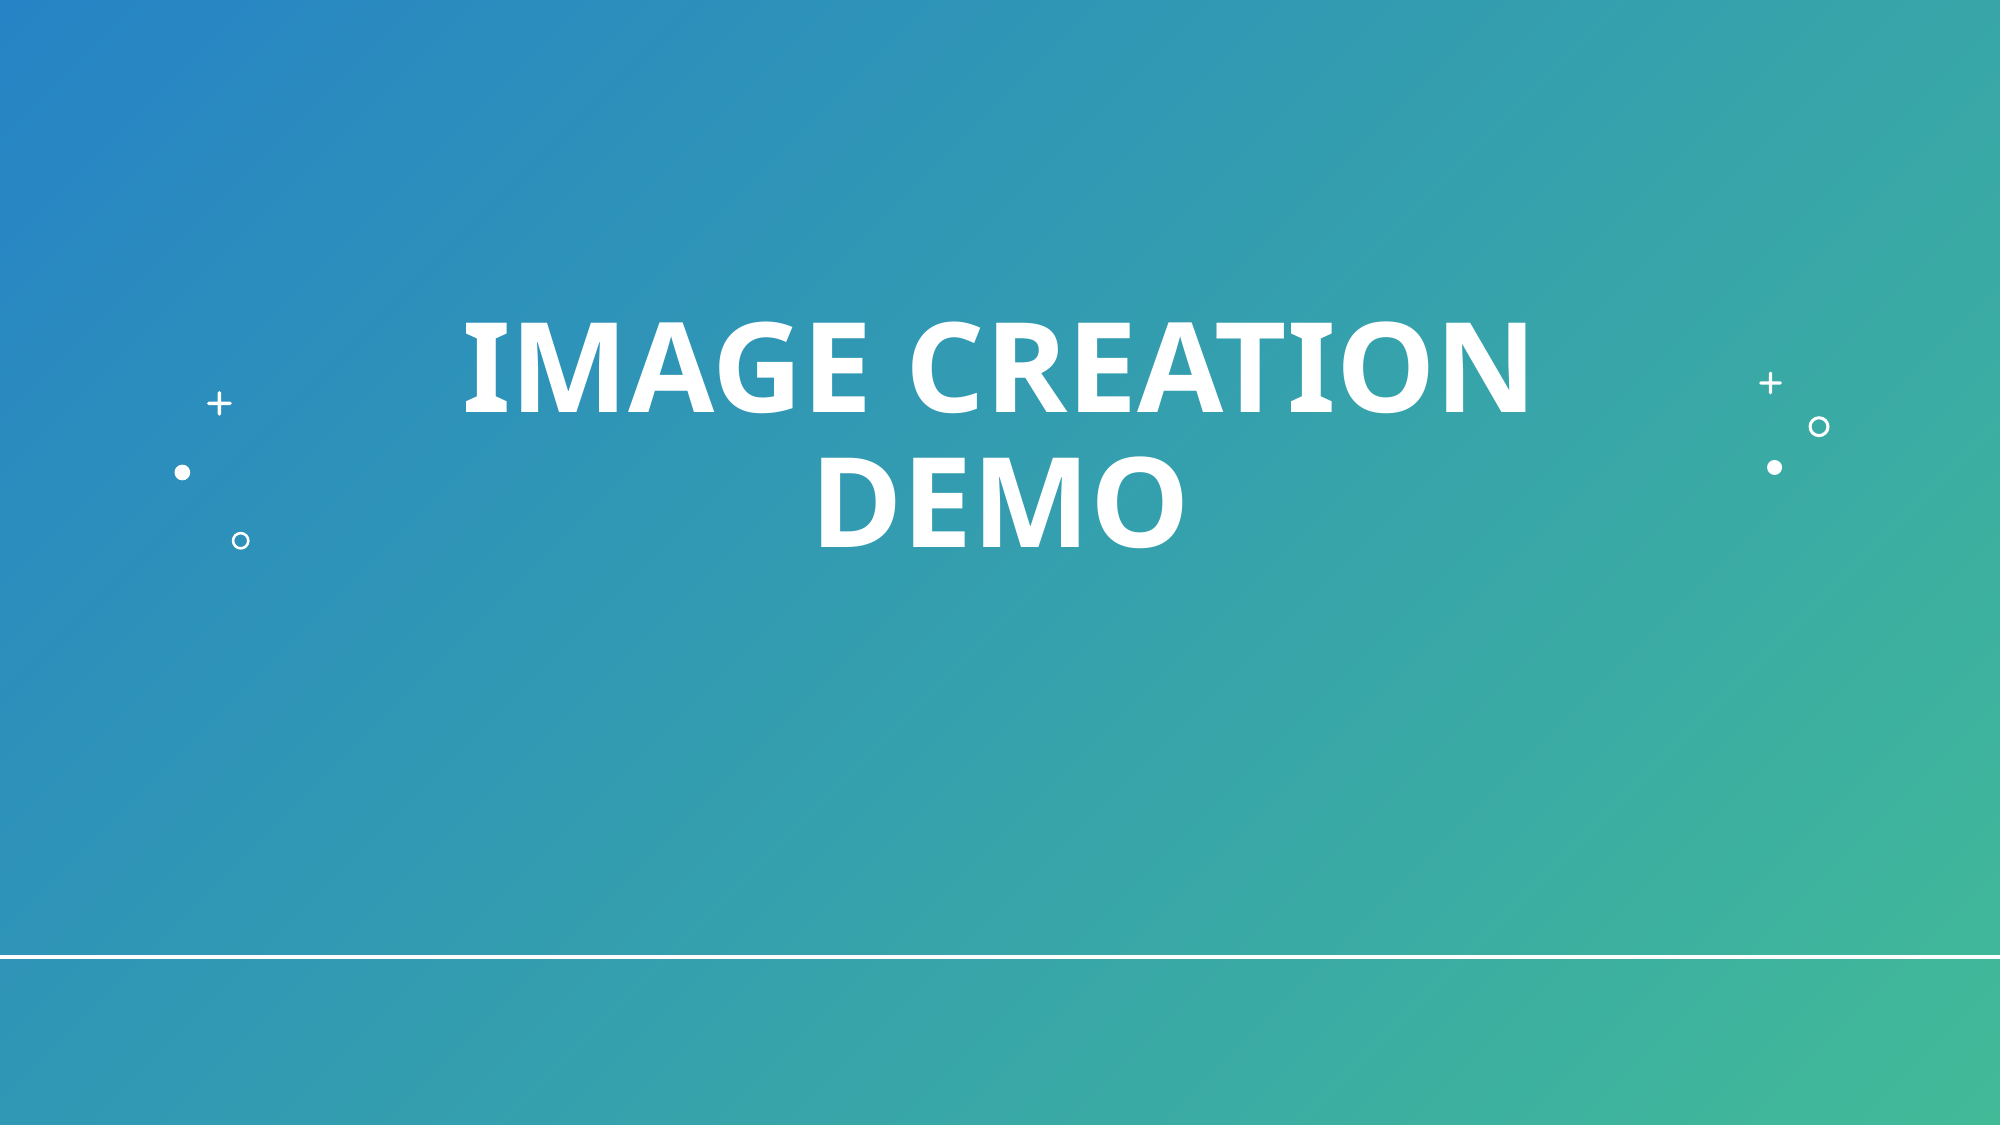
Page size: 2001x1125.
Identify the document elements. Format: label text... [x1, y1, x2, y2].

text_box [231, 531, 250, 550]
text_box [1767, 459, 1783, 475]
text_box [0, 0, 2000, 955]
title Image Creation Demo [249, 198, 1751, 582]
text_box [1759, 371, 1782, 395]
text_box [174, 464, 191, 481]
text_box [206, 390, 232, 416]
text_box [0, 959, 2000, 1125]
text_box [1808, 416, 1830, 438]
